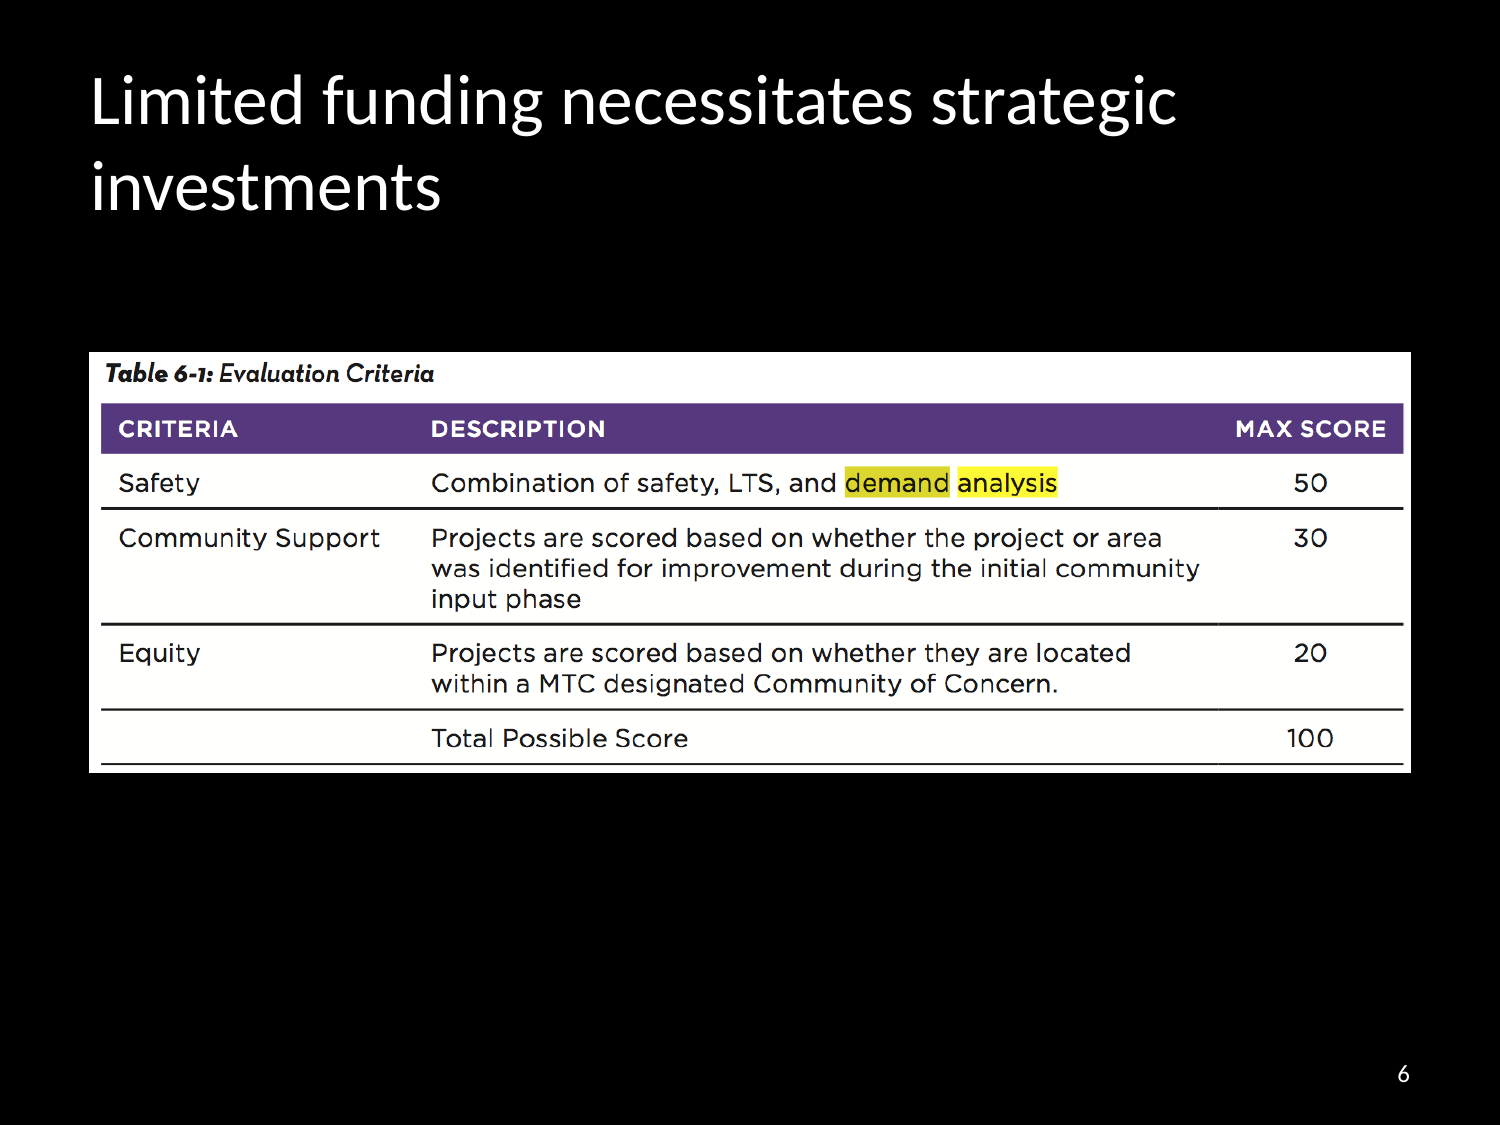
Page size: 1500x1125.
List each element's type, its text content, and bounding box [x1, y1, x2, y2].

slide_number 6 [1074, 1042, 1425, 1103]
title Limited funding necessitates strategic investments [75, 45, 1425, 233]
picture [89, 351, 1411, 774]
